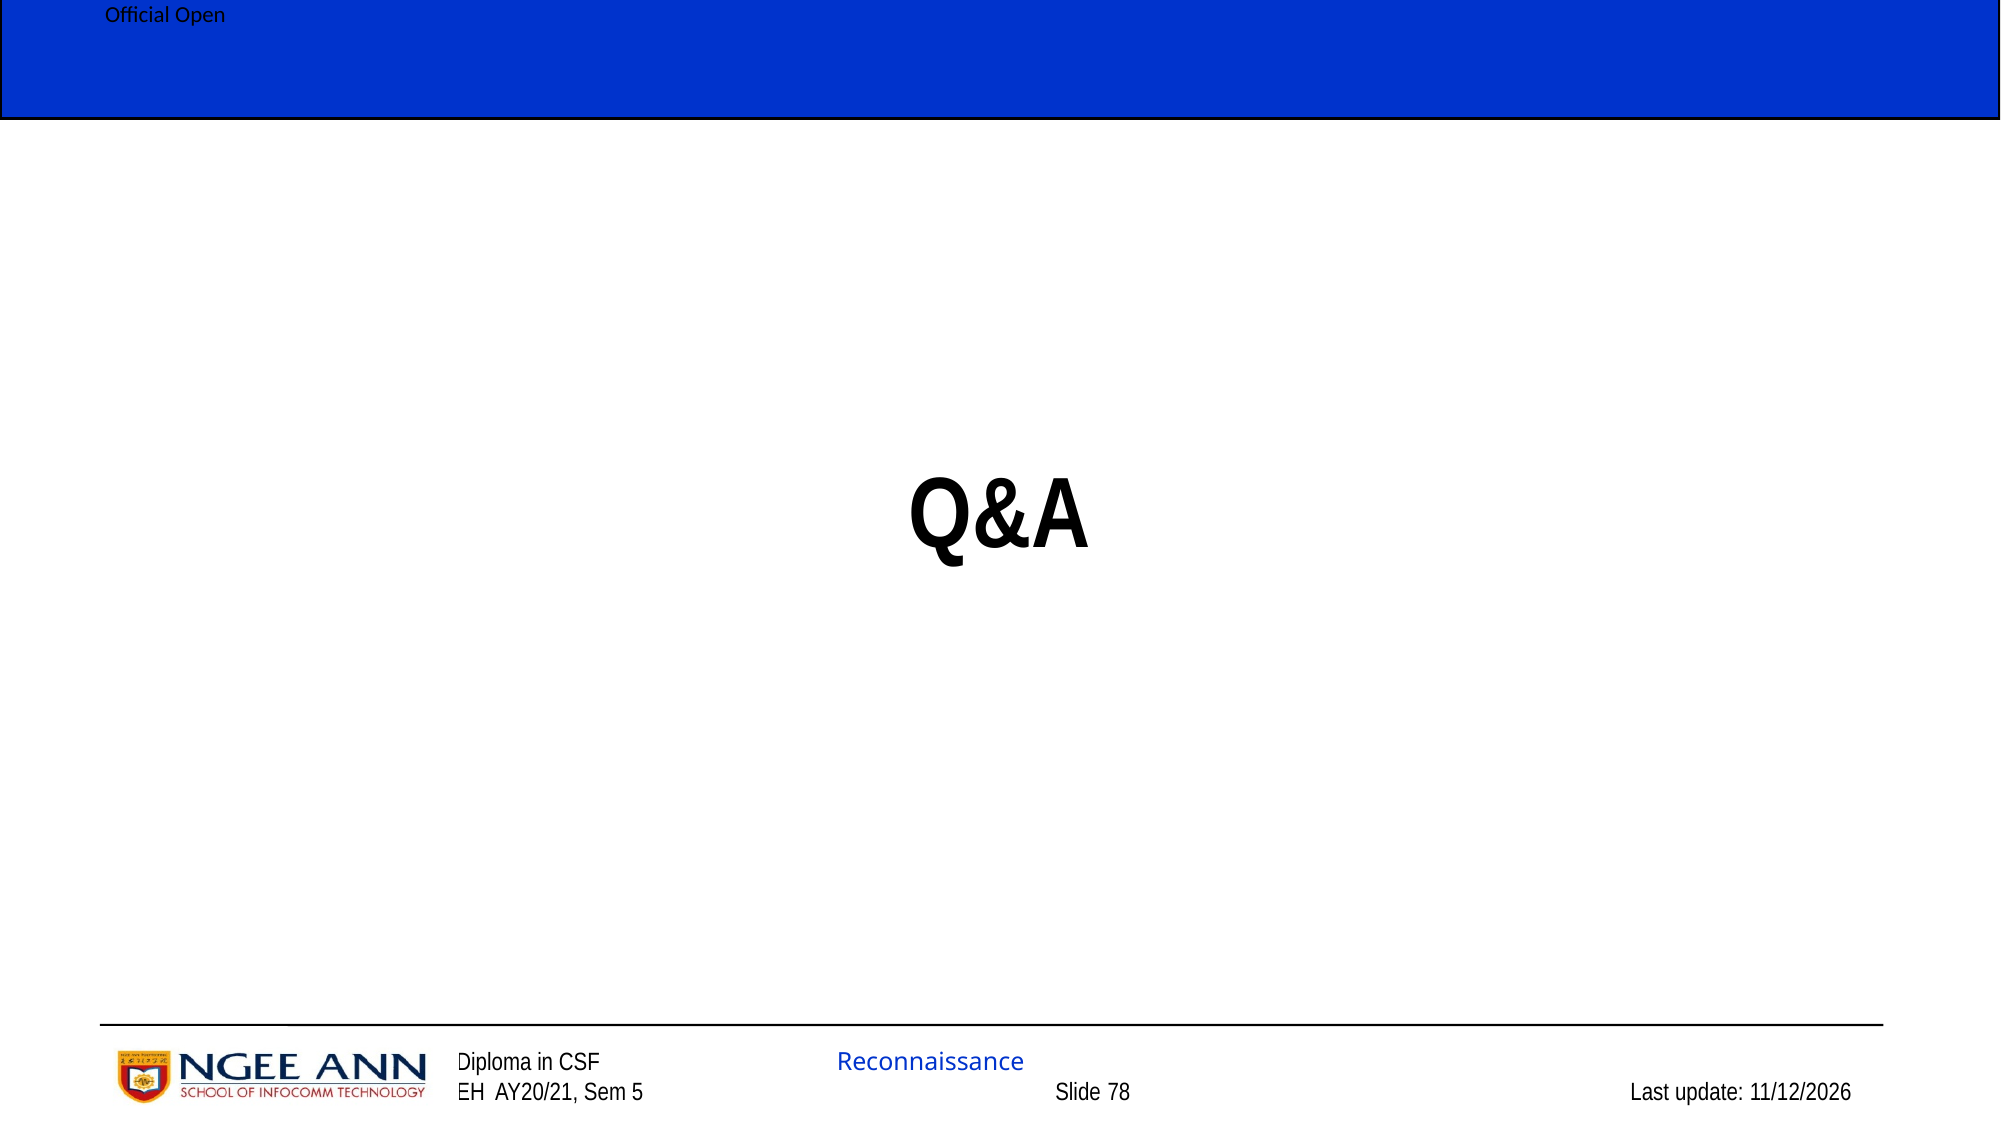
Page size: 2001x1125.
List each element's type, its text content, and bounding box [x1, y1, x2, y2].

list Q&A [362, 324, 1638, 575]
picture [83, 1028, 459, 1125]
